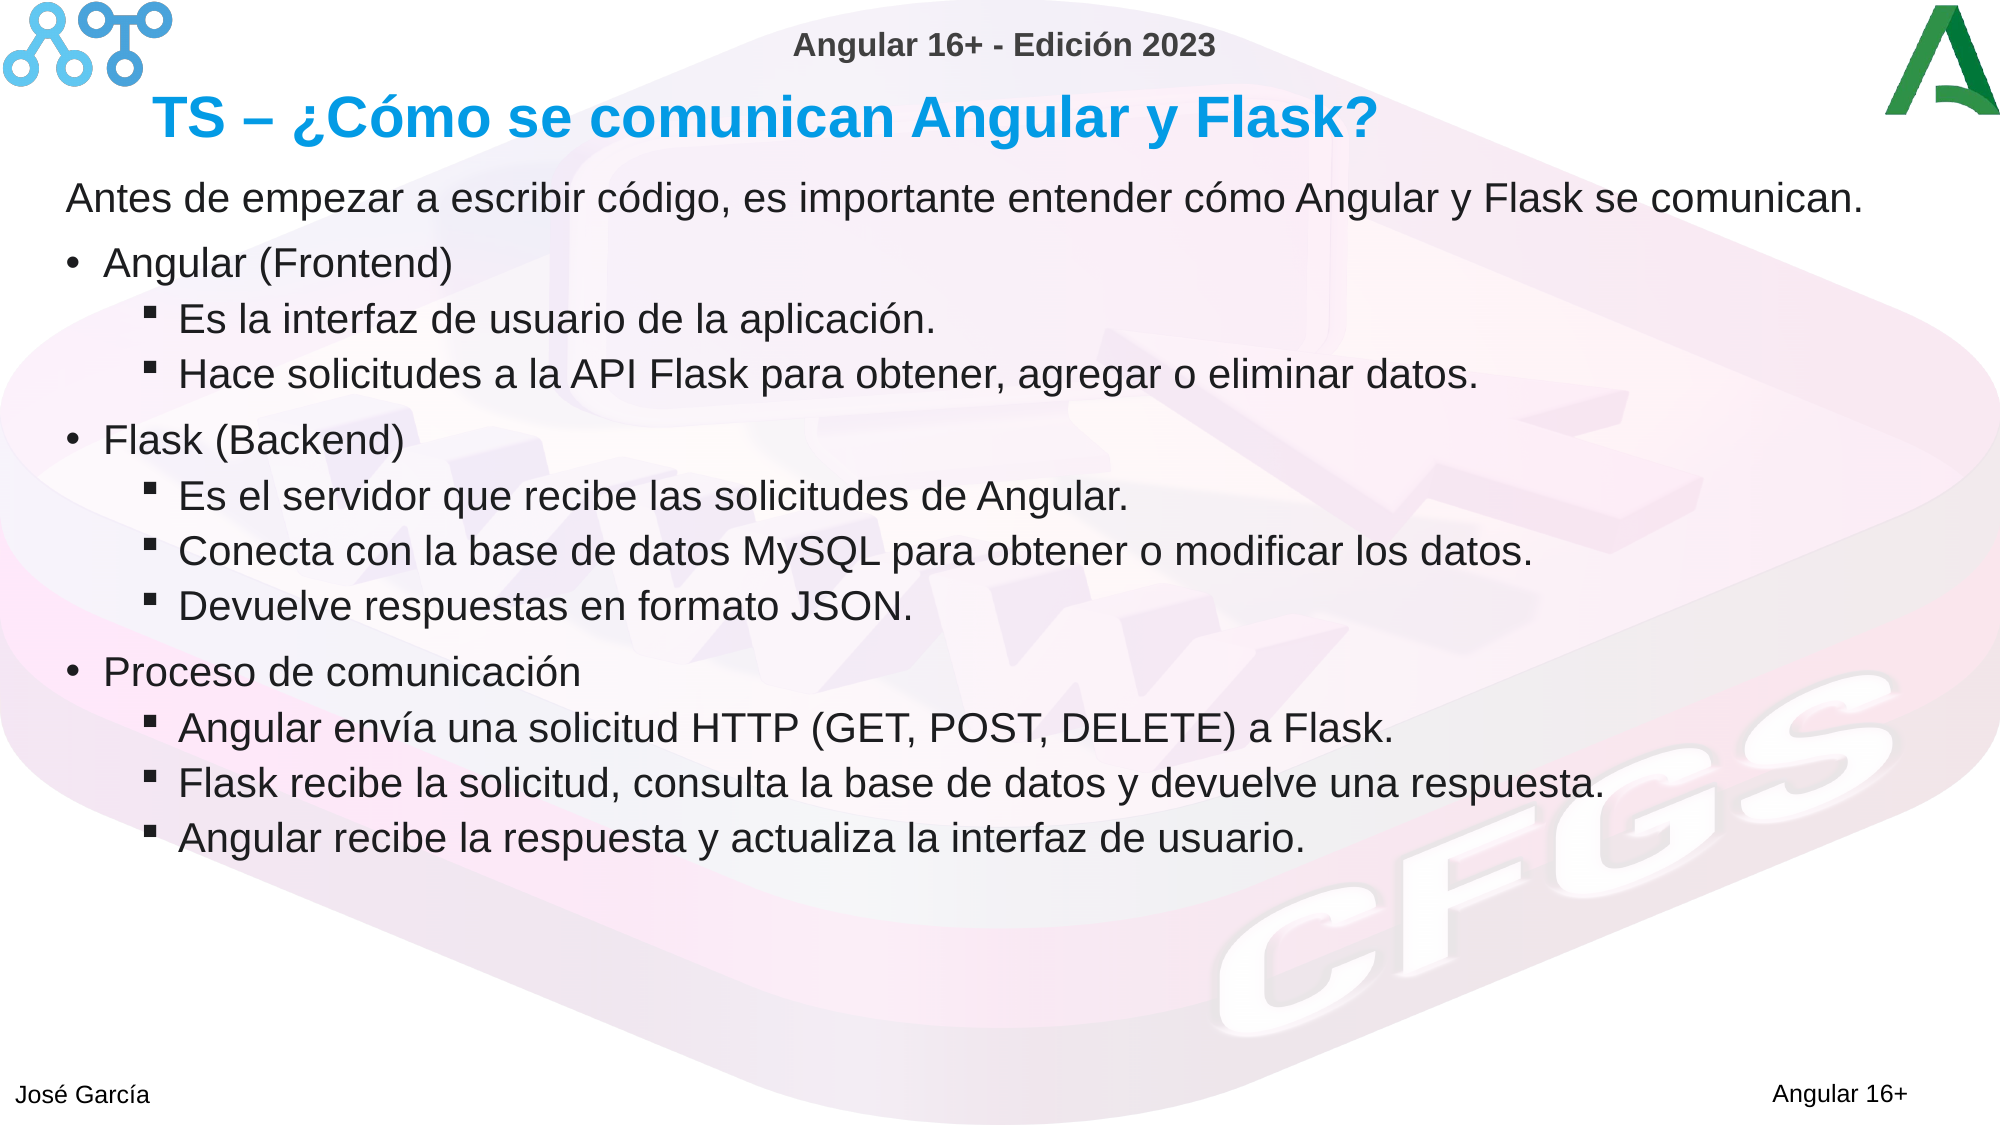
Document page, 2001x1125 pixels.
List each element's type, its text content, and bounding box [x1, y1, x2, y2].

picture [1884, 0, 2000, 119]
text_box Angular 16+ [1757, 1070, 1924, 1115]
text_box José García [0, 1071, 166, 1117]
title TS – ¿Cómo se comunican Angular y Flask? [137, 59, 1863, 177]
picture [0, 0, 175, 89]
list Antes de empezar a escribir código, es importante entender cómo Angular y Flask se comunican. Angular (Frontend) Es la interfaz de usuario de la aplicación. Hace solicitudes a la API Flask para obtener, agregar o eliminar datos. Flask (Backend) Es el servidor que recibe las solicitudes de Angular. Conecta con la base de datos MySQL para obtener o modificar los datos. Devuelve respuestas en formato JSON. Proceso de comunicación Angular envía una solicitud HTTP (GET, POST, DELETE) a Flask. Flask recibe la solicitud, consulta la base de datos y devuelve una respuesta. Angular recibe la respuesta y actualiza la interfaz de usuario. [50, 168, 1940, 1066]
text_box Angular 16+ - Edición 2023 [768, 16, 1232, 71]
